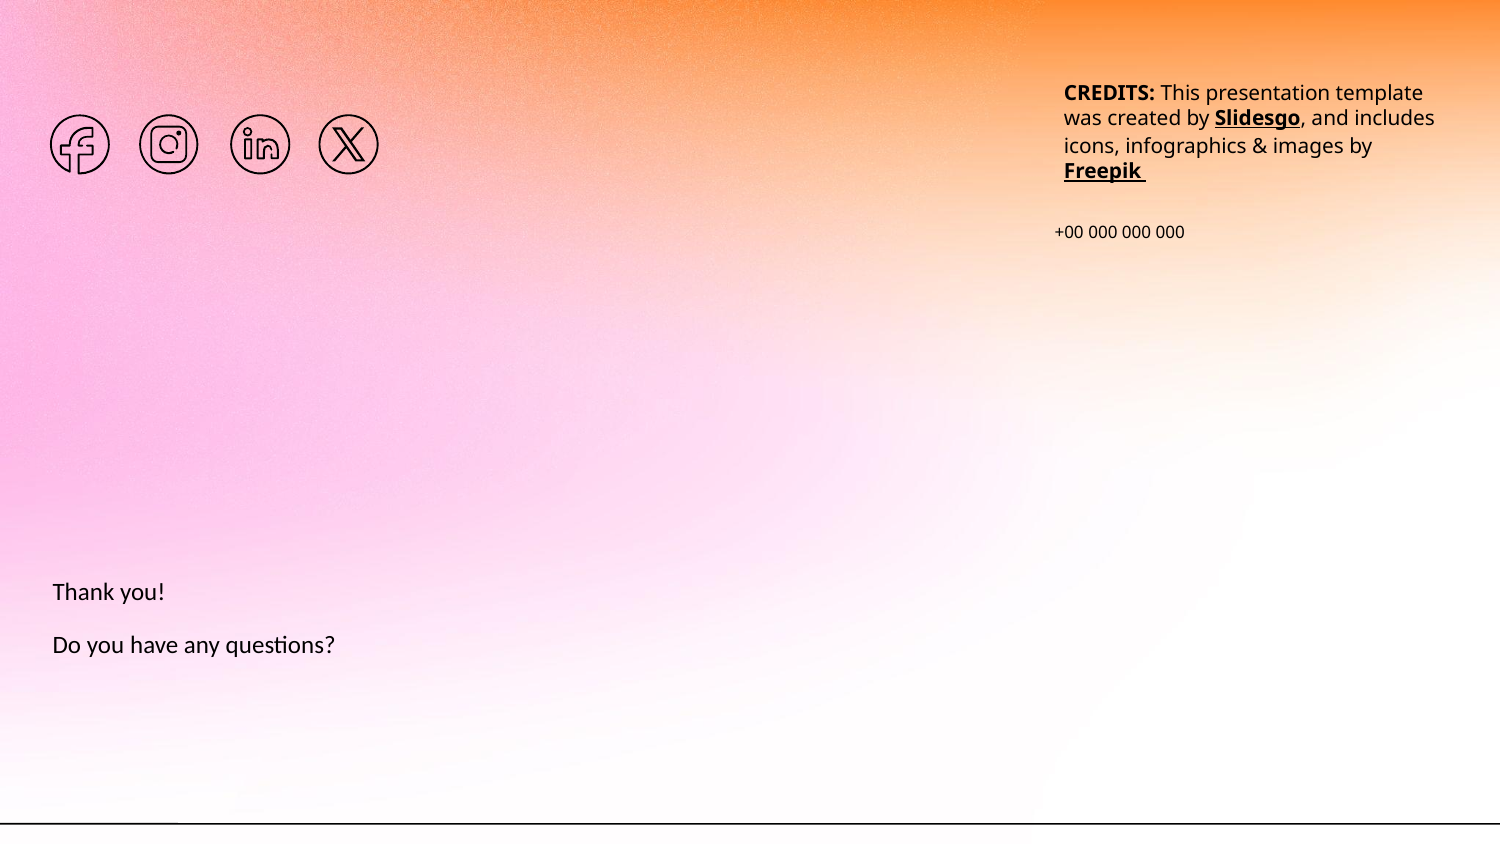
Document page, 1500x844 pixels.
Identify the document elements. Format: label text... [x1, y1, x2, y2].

subtitle Do you have any questions? [37, 607, 846, 780]
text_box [49, 114, 379, 175]
title Thank you! [37, 439, 914, 621]
picture [0, 0, 1500, 823]
picture [0, 825, 1500, 844]
text_box +00 000 000 000 [1054, 217, 1453, 243]
